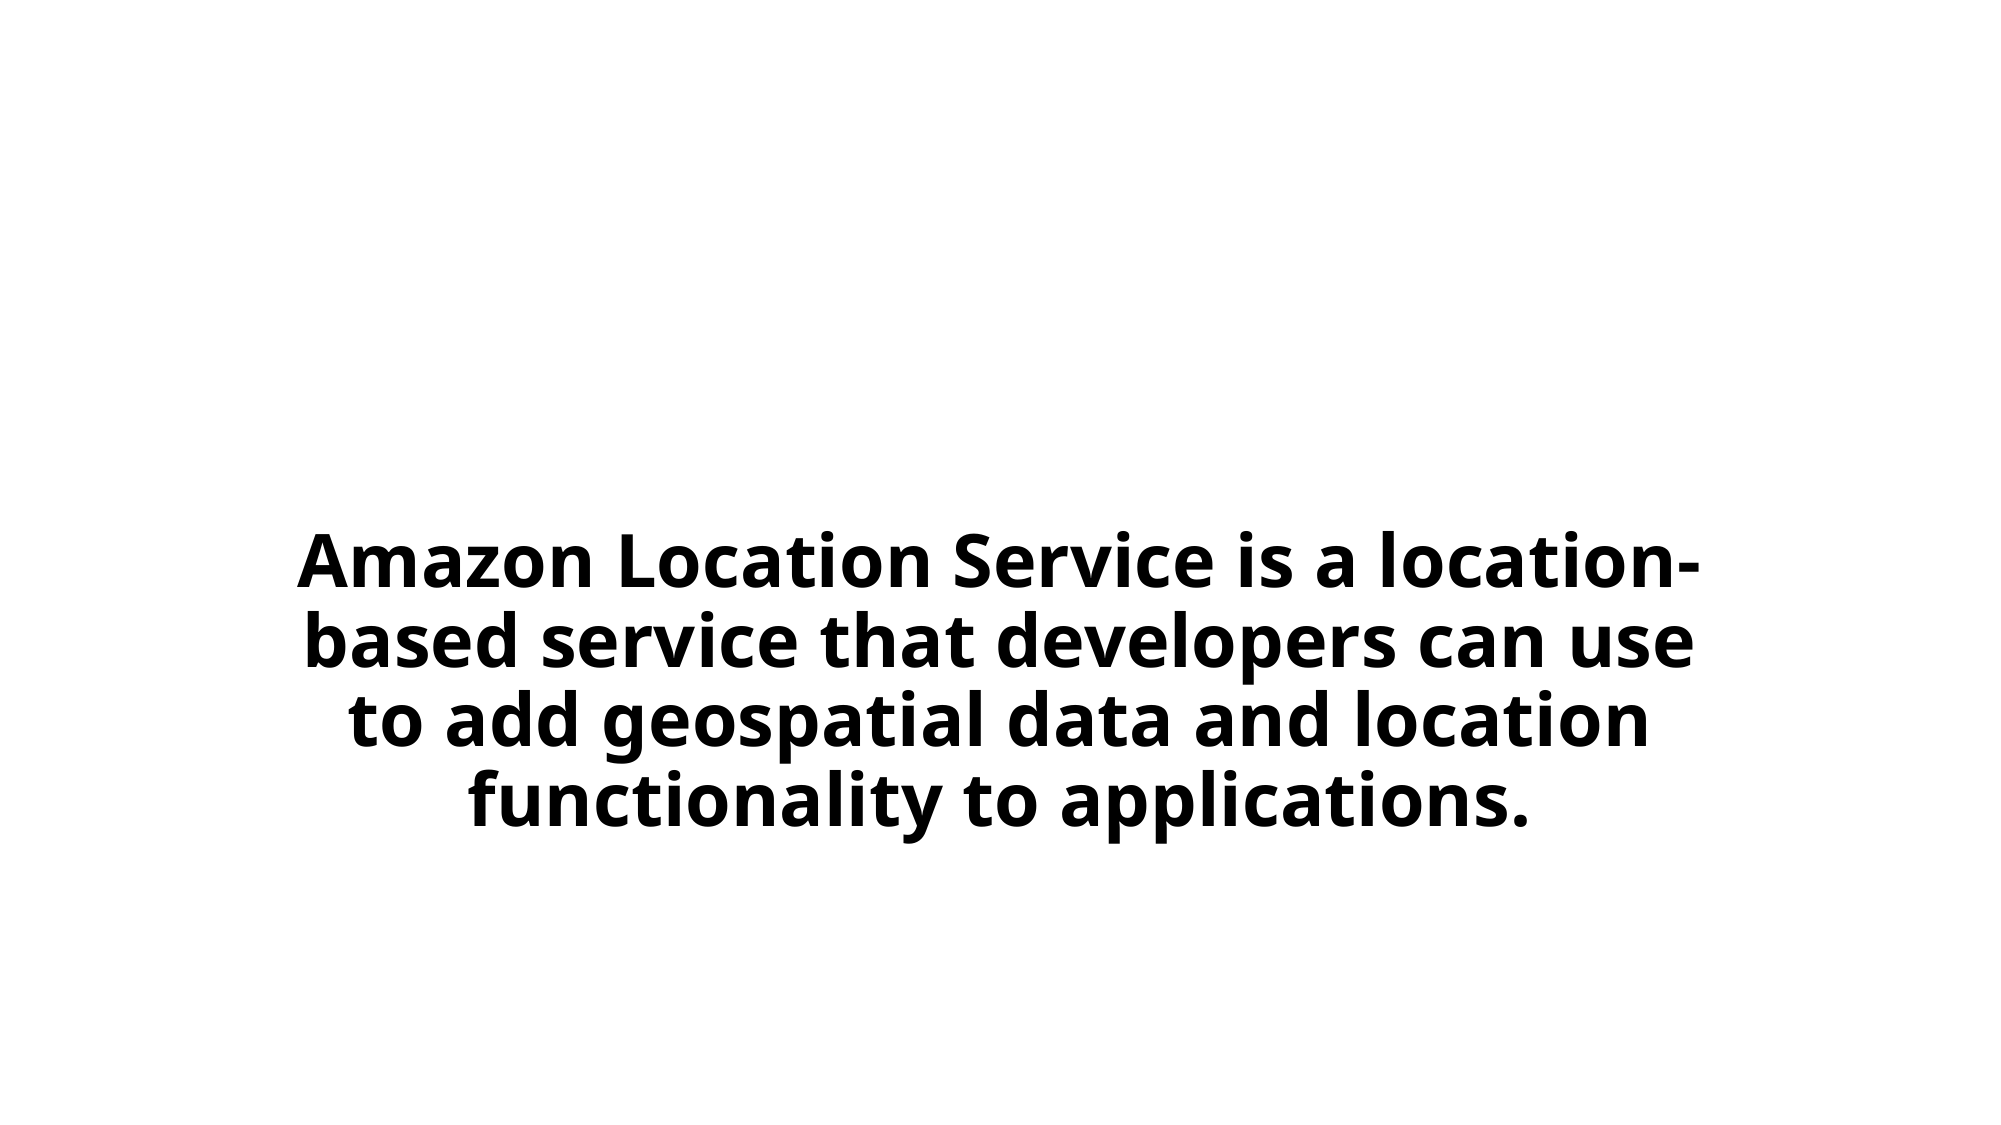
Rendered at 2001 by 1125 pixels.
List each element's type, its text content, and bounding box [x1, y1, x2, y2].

title Amazon Location Service is a location-based service that developers can use to add geospatial data and location functionality to applications. [249, 458, 1750, 850]
